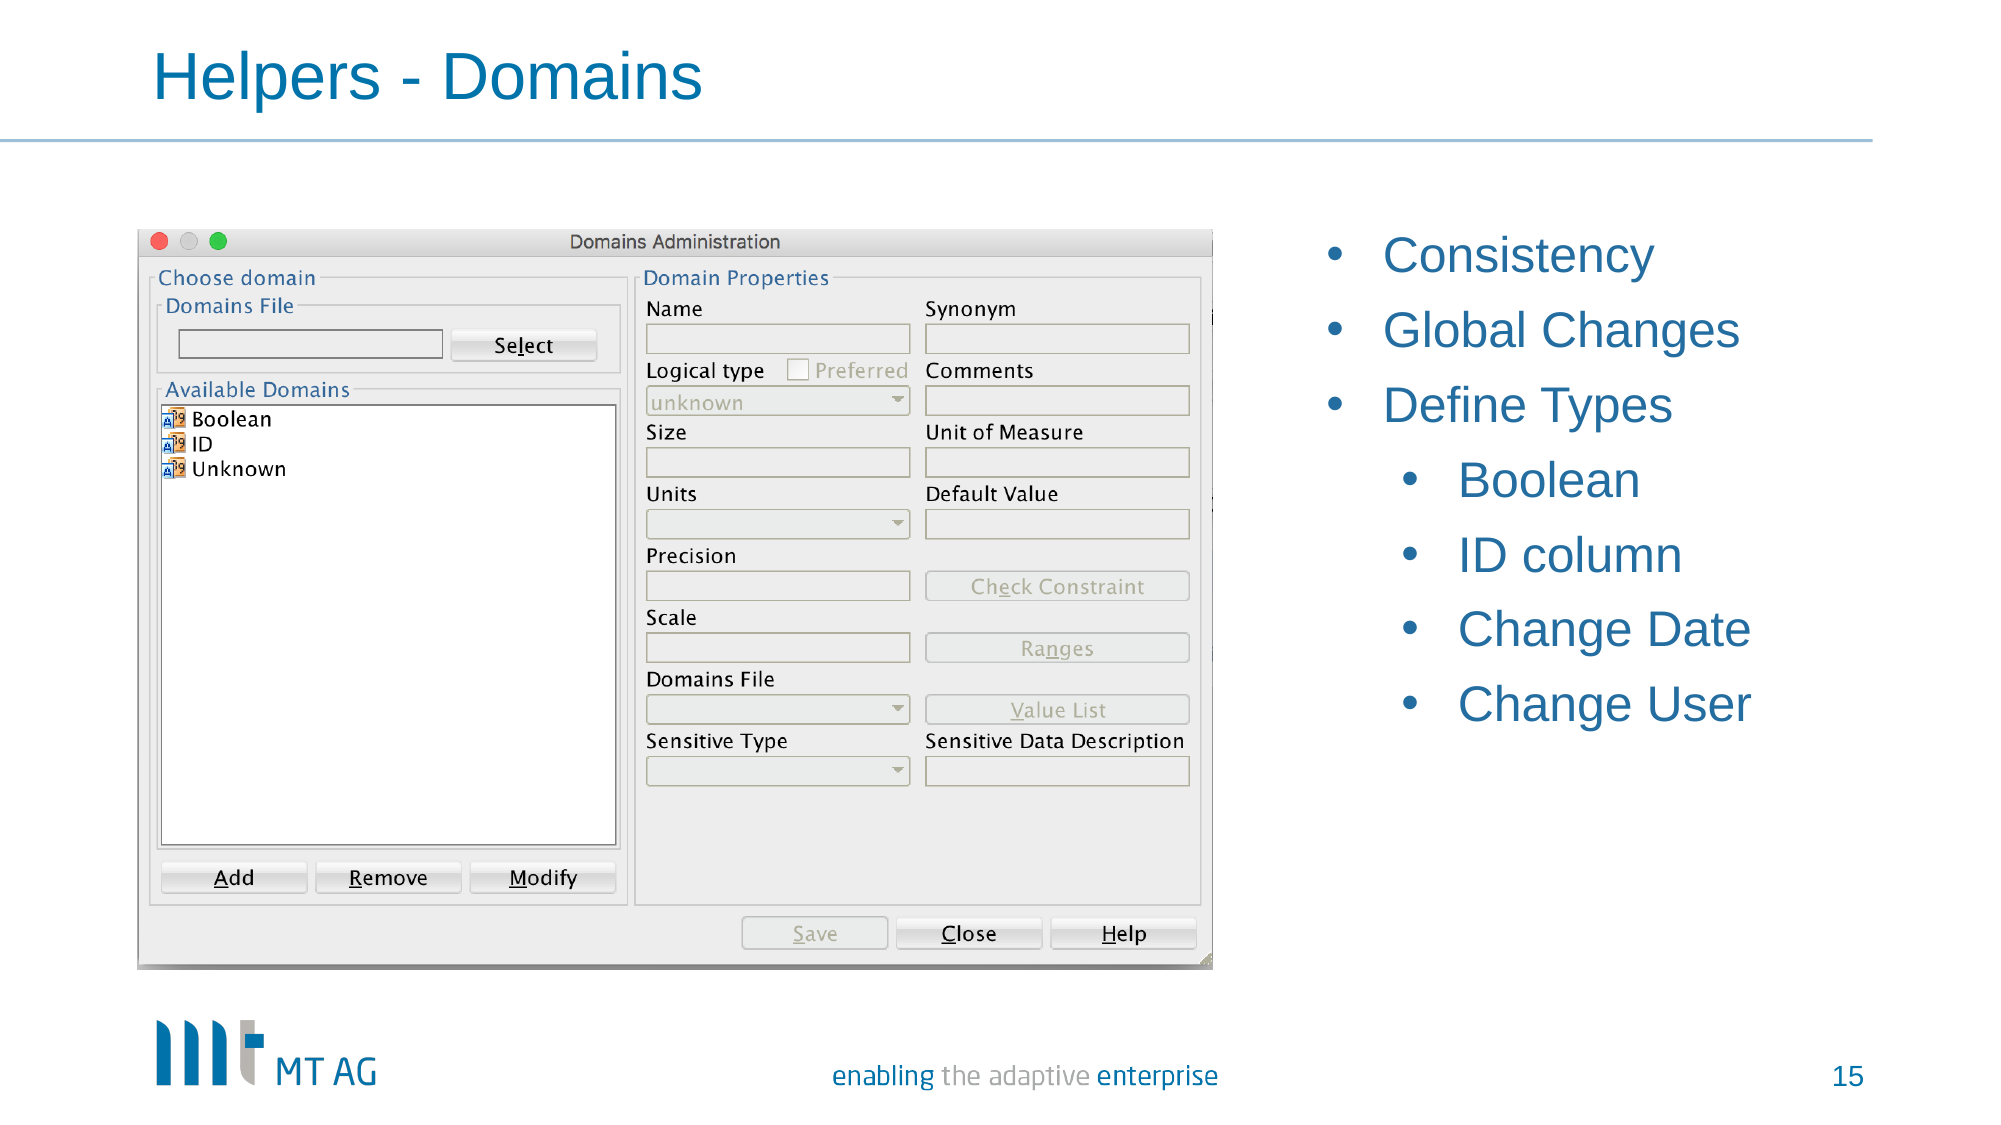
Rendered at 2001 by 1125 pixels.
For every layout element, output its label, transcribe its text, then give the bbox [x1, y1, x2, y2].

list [137, 229, 1213, 970]
title Helpers - Domains [137, 22, 1863, 134]
picture [146, 1011, 381, 1088]
picture [831, 1061, 1219, 1091]
picture [1166, 1072, 1171, 1083]
text_box Consistency Global Changes Define Types Boolean ID column Change Date Change User [1311, 229, 1839, 970]
